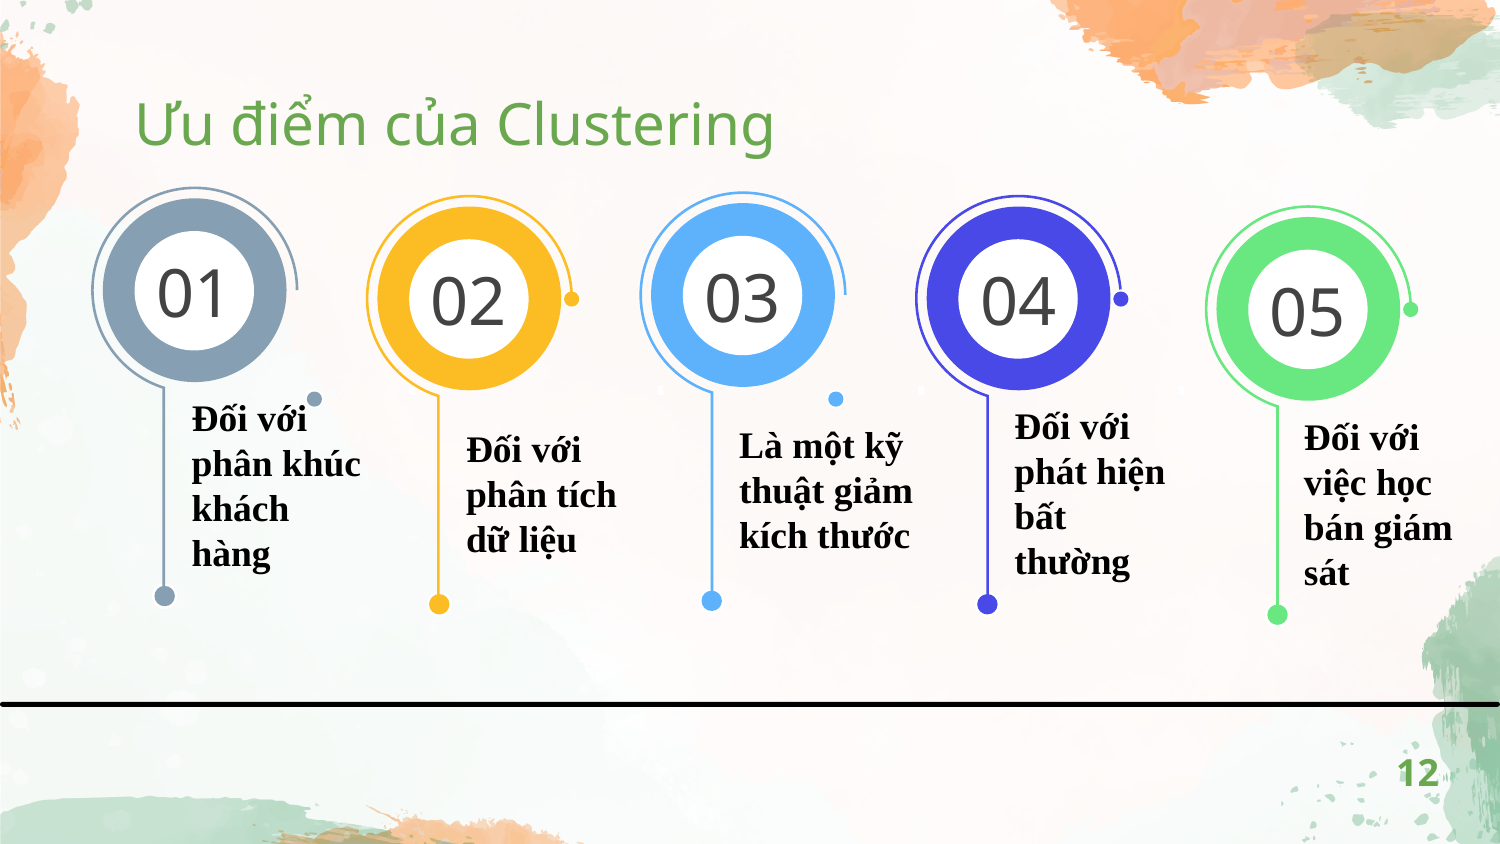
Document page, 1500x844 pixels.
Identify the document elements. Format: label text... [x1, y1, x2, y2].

title Ưu điểm của Clustering [119, 71, 1388, 166]
text_box [0, 701, 1500, 707]
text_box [1205, 206, 1494, 628]
text_box 12 [1368, 741, 1468, 802]
picture [0, 707, 1500, 844]
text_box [366, 195, 636, 618]
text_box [92, 187, 382, 610]
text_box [916, 195, 1205, 618]
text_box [640, 192, 930, 615]
picture [0, 0, 1500, 702]
